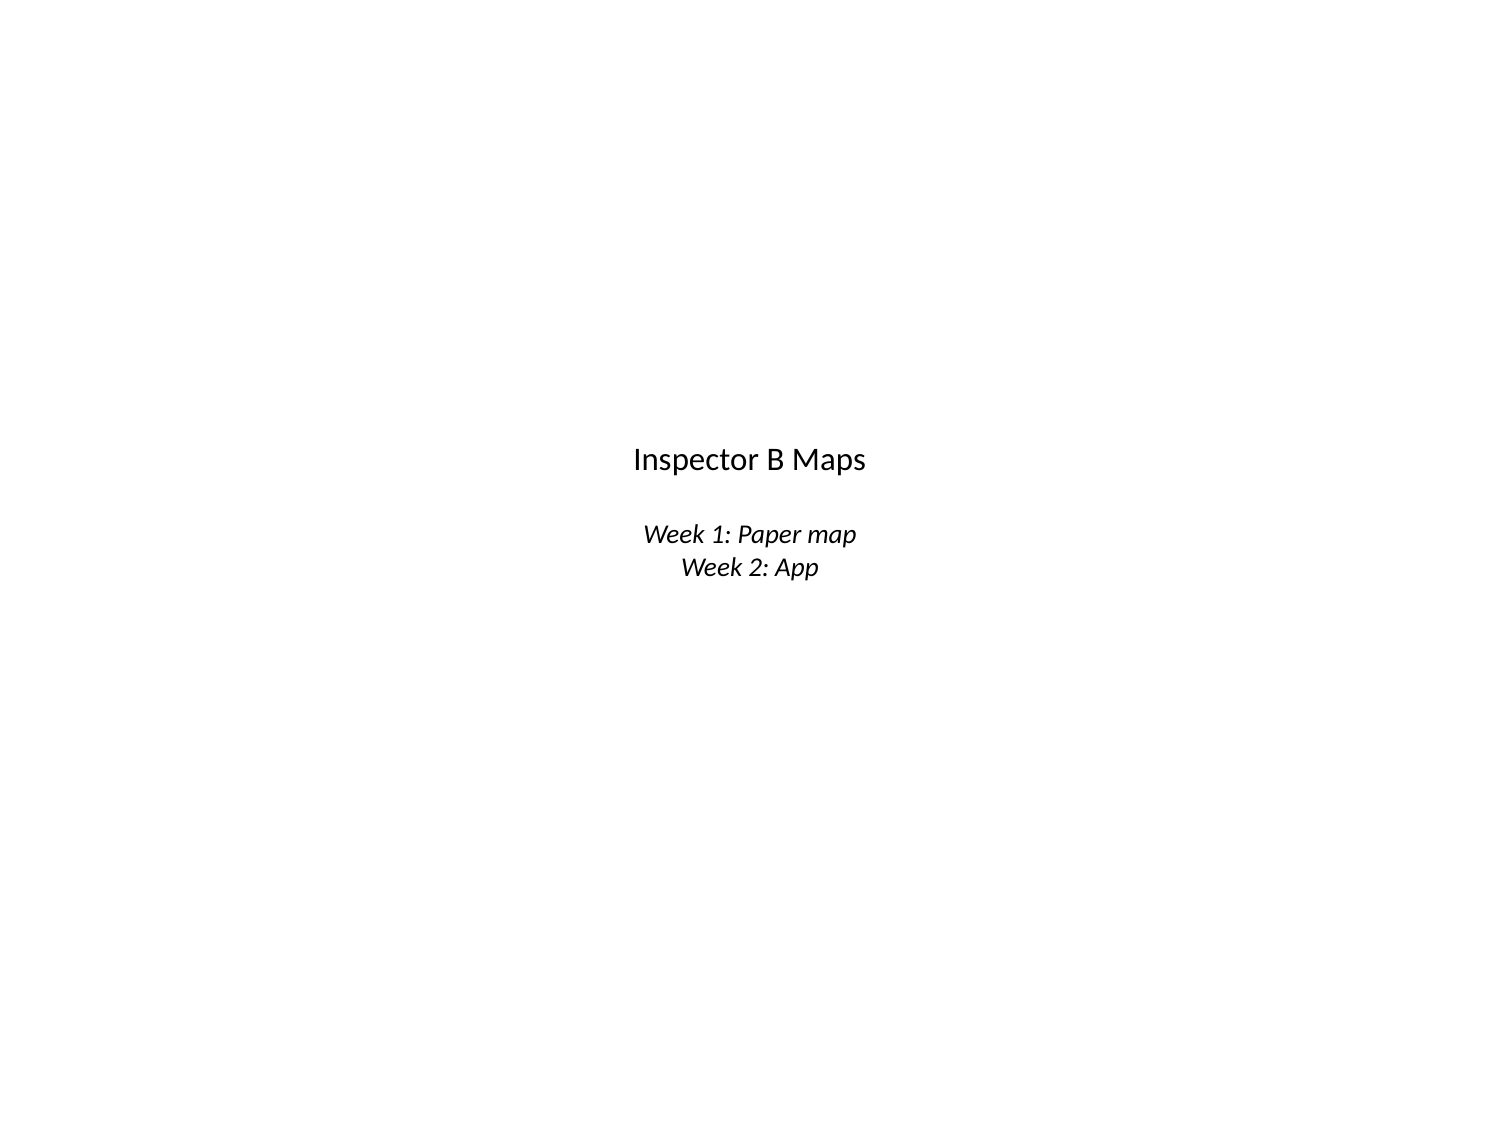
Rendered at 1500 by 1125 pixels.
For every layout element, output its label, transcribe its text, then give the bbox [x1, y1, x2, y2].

title Inspector B Maps Week 1: Paper map Week 2: App [112, 349, 1388, 591]
